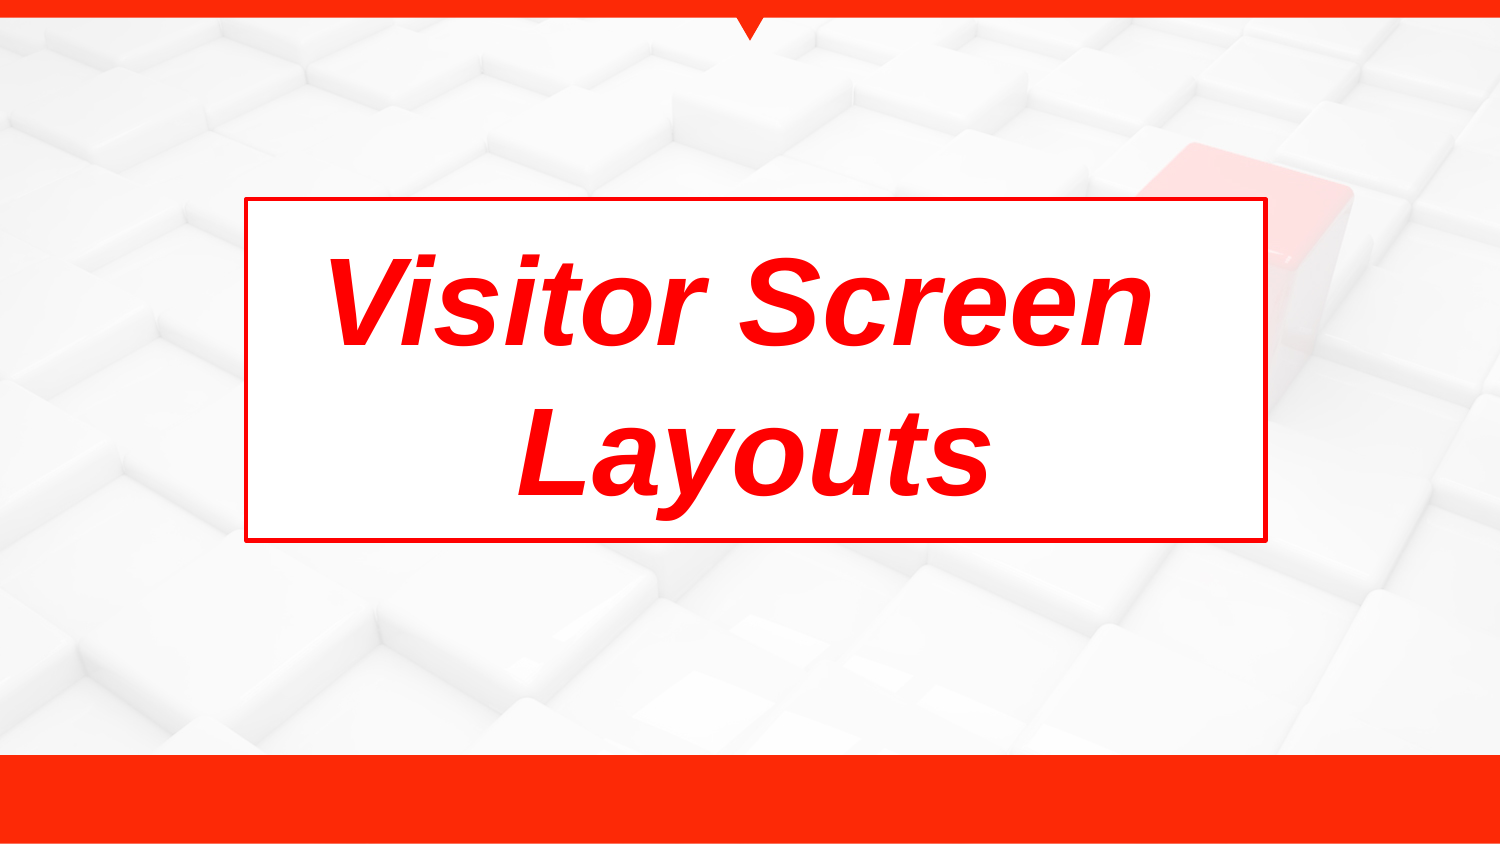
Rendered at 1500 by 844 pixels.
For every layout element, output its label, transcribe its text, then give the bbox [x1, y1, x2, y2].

picture [0, 18, 1500, 755]
text_box Visitor Screen Layouts [244, 197, 1268, 543]
